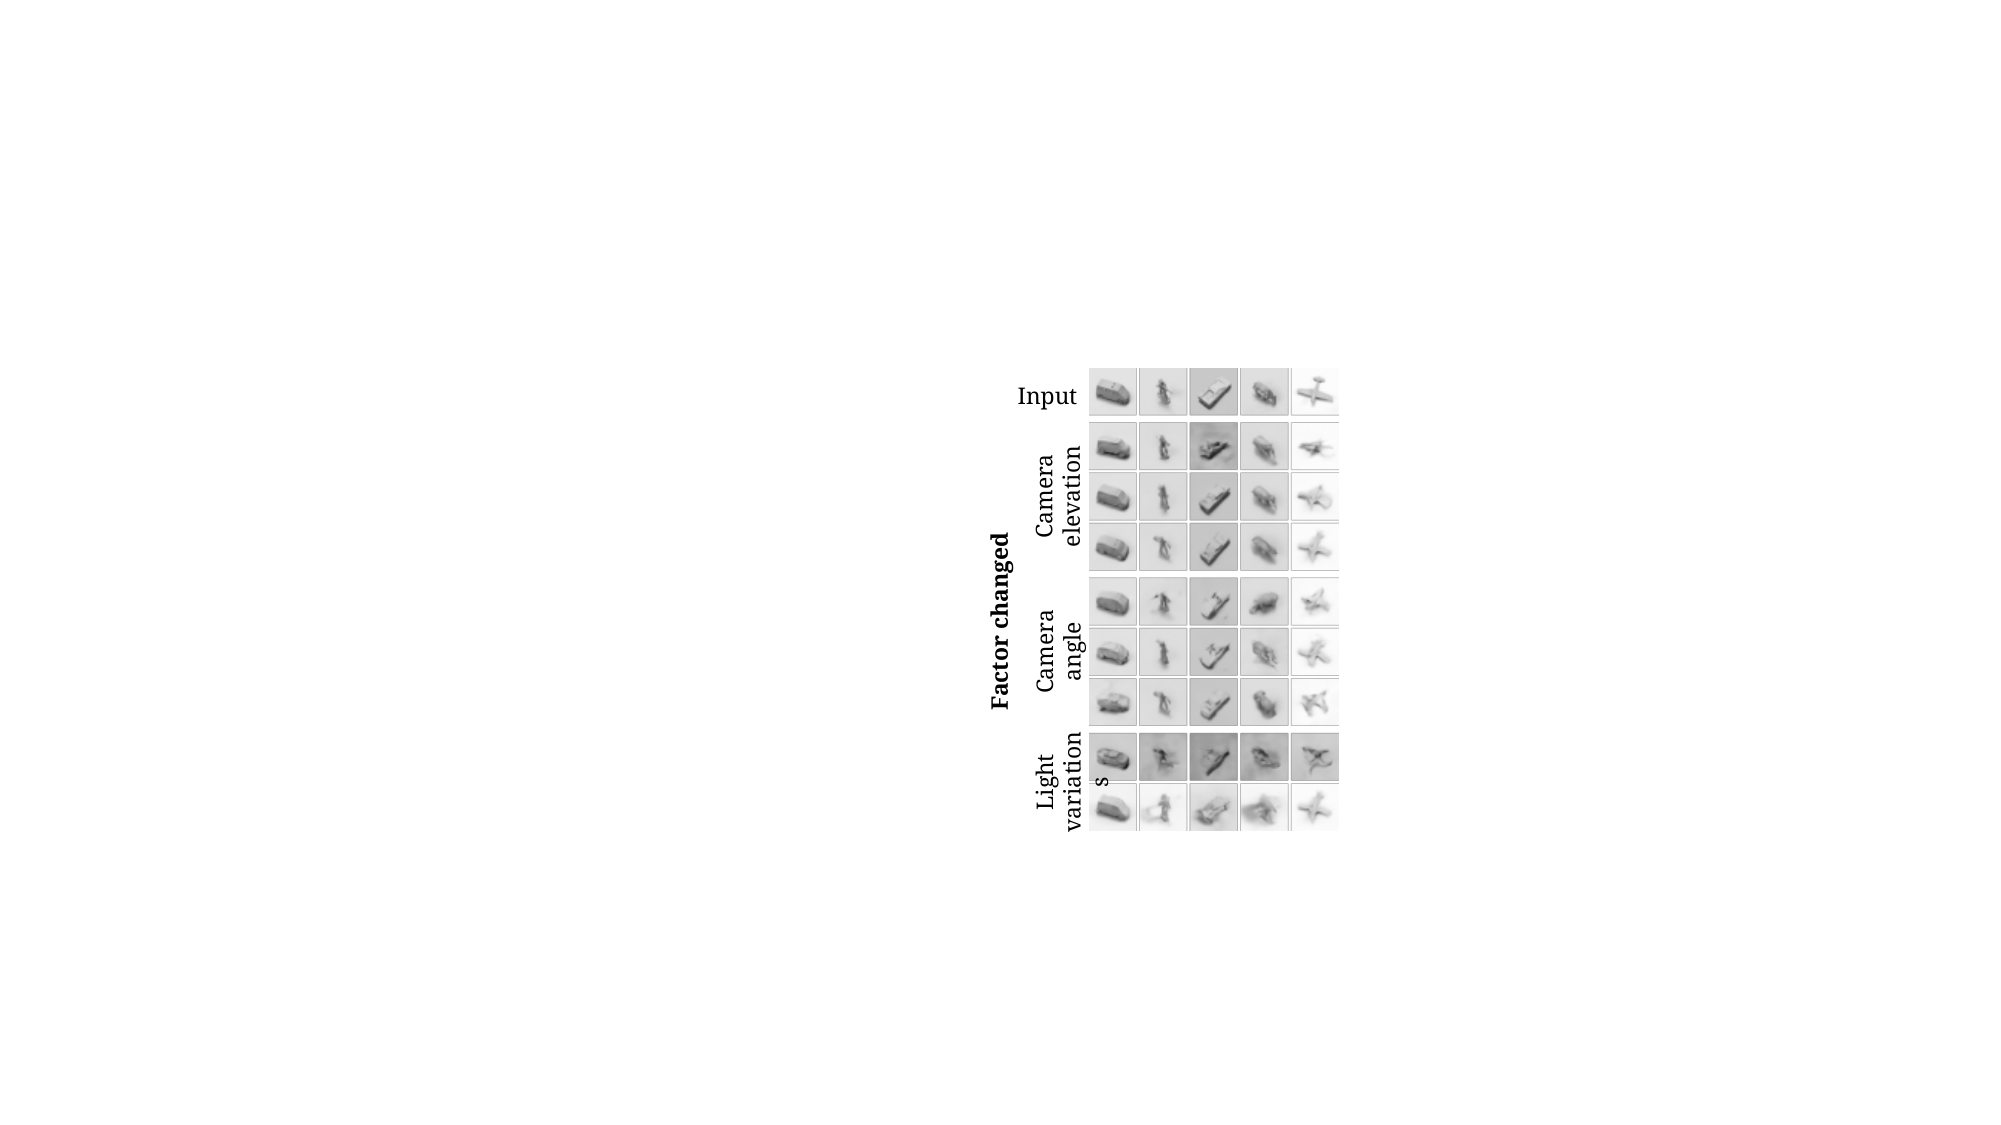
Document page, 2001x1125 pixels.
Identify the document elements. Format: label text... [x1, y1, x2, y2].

text_box Factor changed [977, 487, 1020, 756]
text_box Camera angle [1022, 574, 1089, 714]
text_box Input [1002, 374, 1089, 417]
picture [1089, 368, 1339, 831]
text_box Light variations [1022, 714, 1120, 850]
text_box Camera elevation [1022, 418, 1089, 574]
